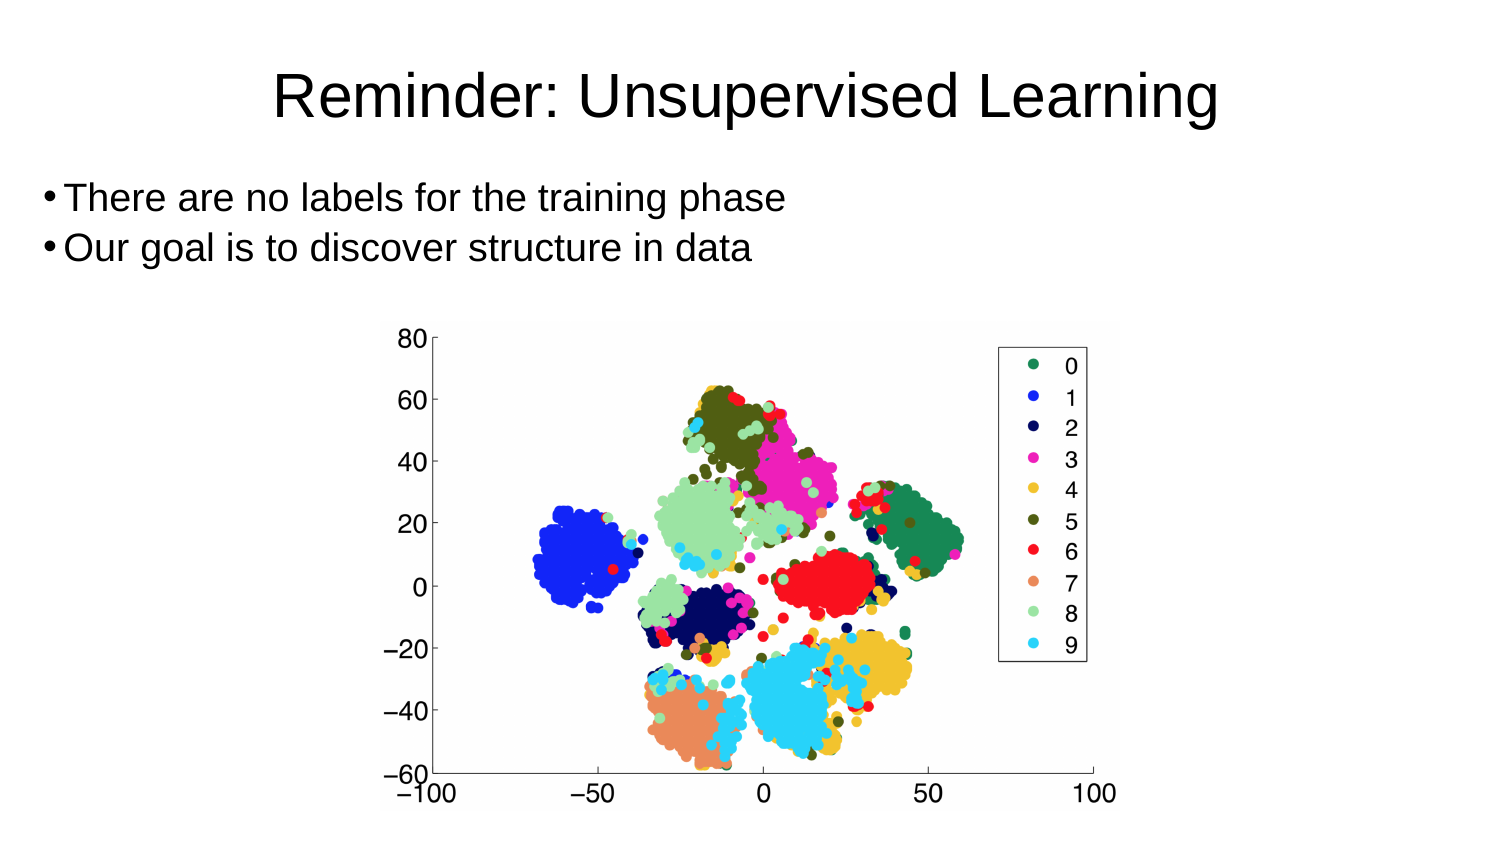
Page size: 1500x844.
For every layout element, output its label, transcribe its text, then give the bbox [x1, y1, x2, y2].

text_box There are no labels for the training phase Our goal is to discover structure in data [43, 171, 1451, 282]
text_box Reminder: Unsupervised Learning [24, 21, 1470, 163]
picture [380, 321, 1120, 811]
